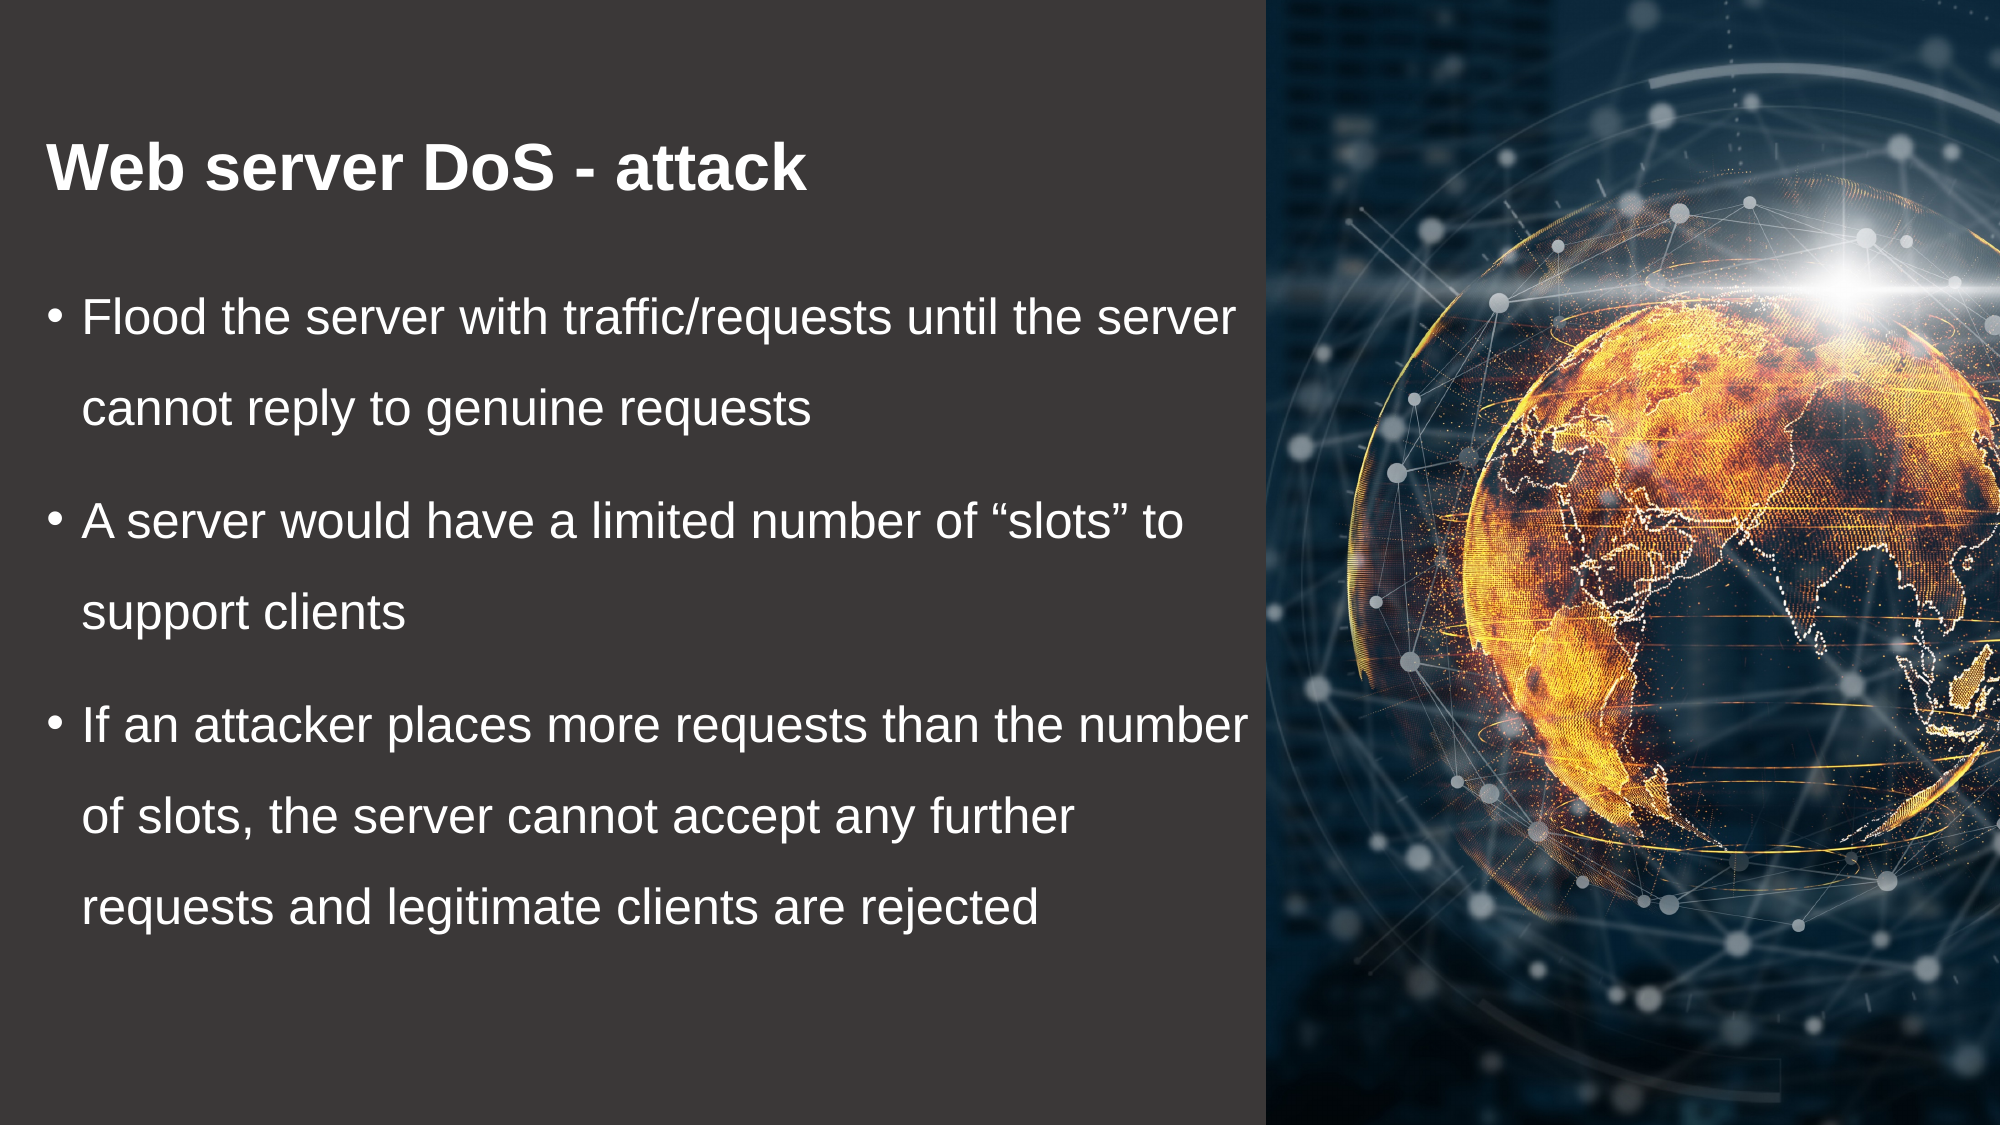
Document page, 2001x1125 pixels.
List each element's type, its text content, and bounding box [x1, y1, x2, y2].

list Flood the server with traffic/requests until the server cannot reply to genuine requests A server would have a limited number of “slots” to support clients If an attacker places more requests than the number of slots, the server cannot accept any further requests and legitimate clients are rejected [31, 246, 1266, 1013]
picture [1266, 0, 2000, 1125]
title Web server DoS - attack [31, 59, 1266, 246]
